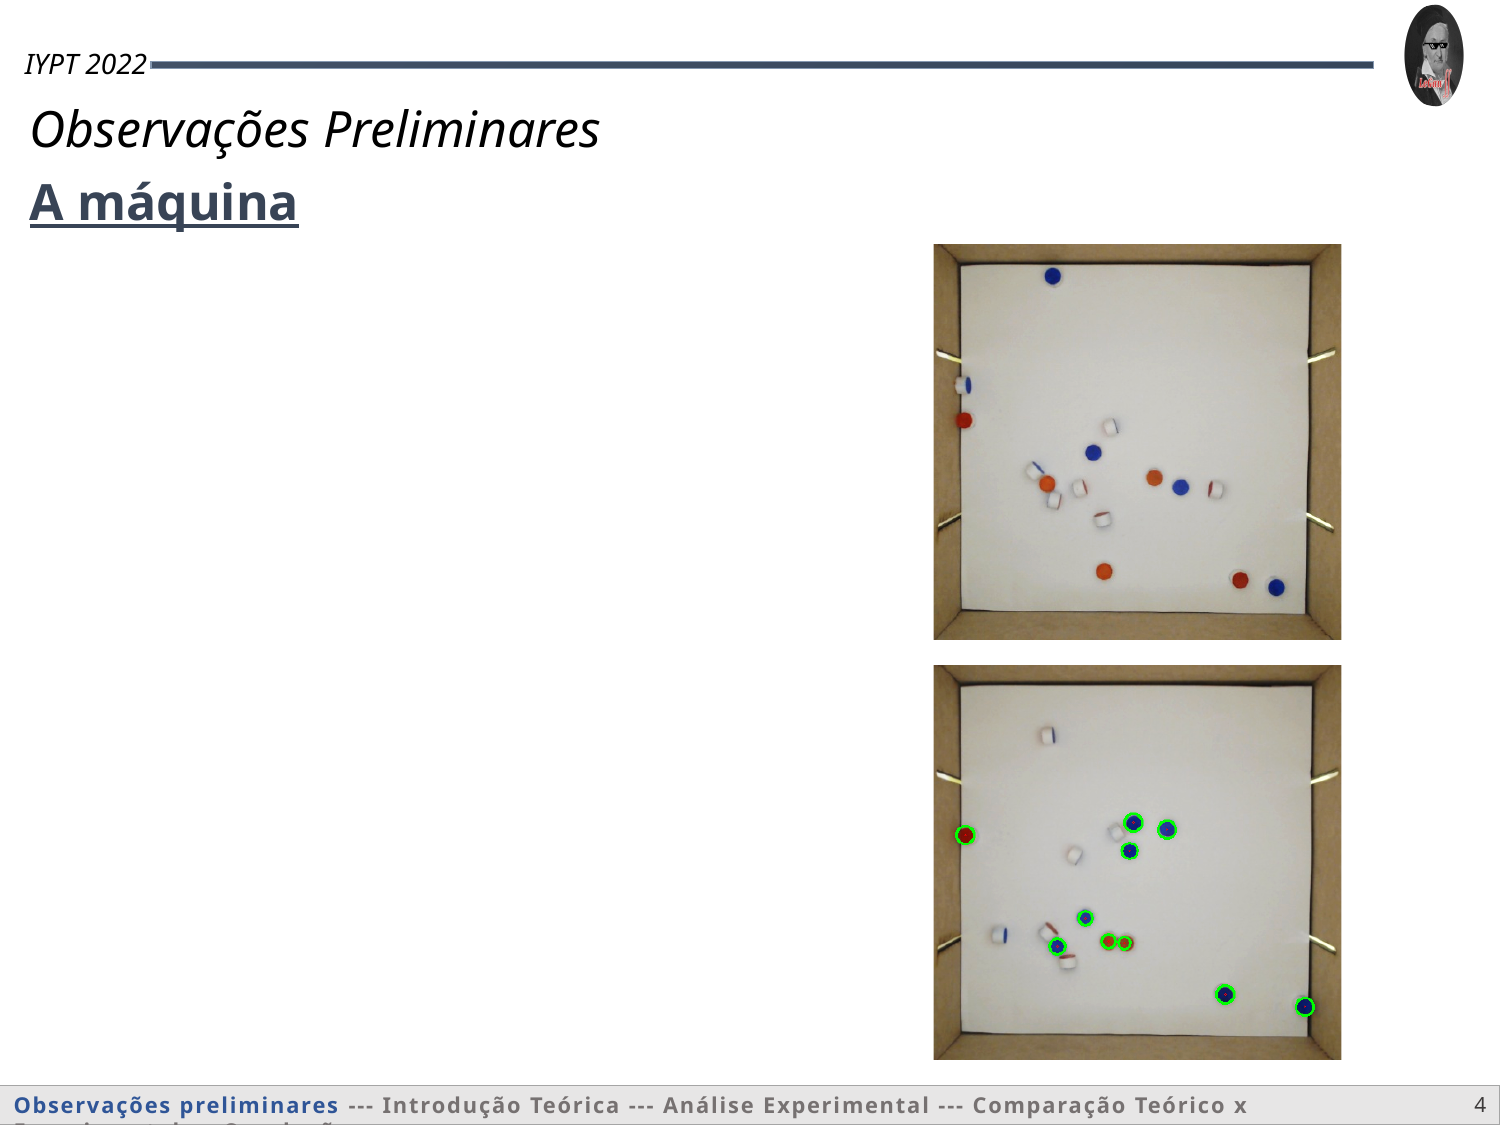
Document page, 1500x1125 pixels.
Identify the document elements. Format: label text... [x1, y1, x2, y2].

slide_number 4 [1422, 1075, 1500, 1125]
picture [933, 665, 1342, 1060]
picture [1389, 4, 1490, 107]
picture [933, 244, 1342, 640]
text_box A máquina [14, 162, 1098, 238]
